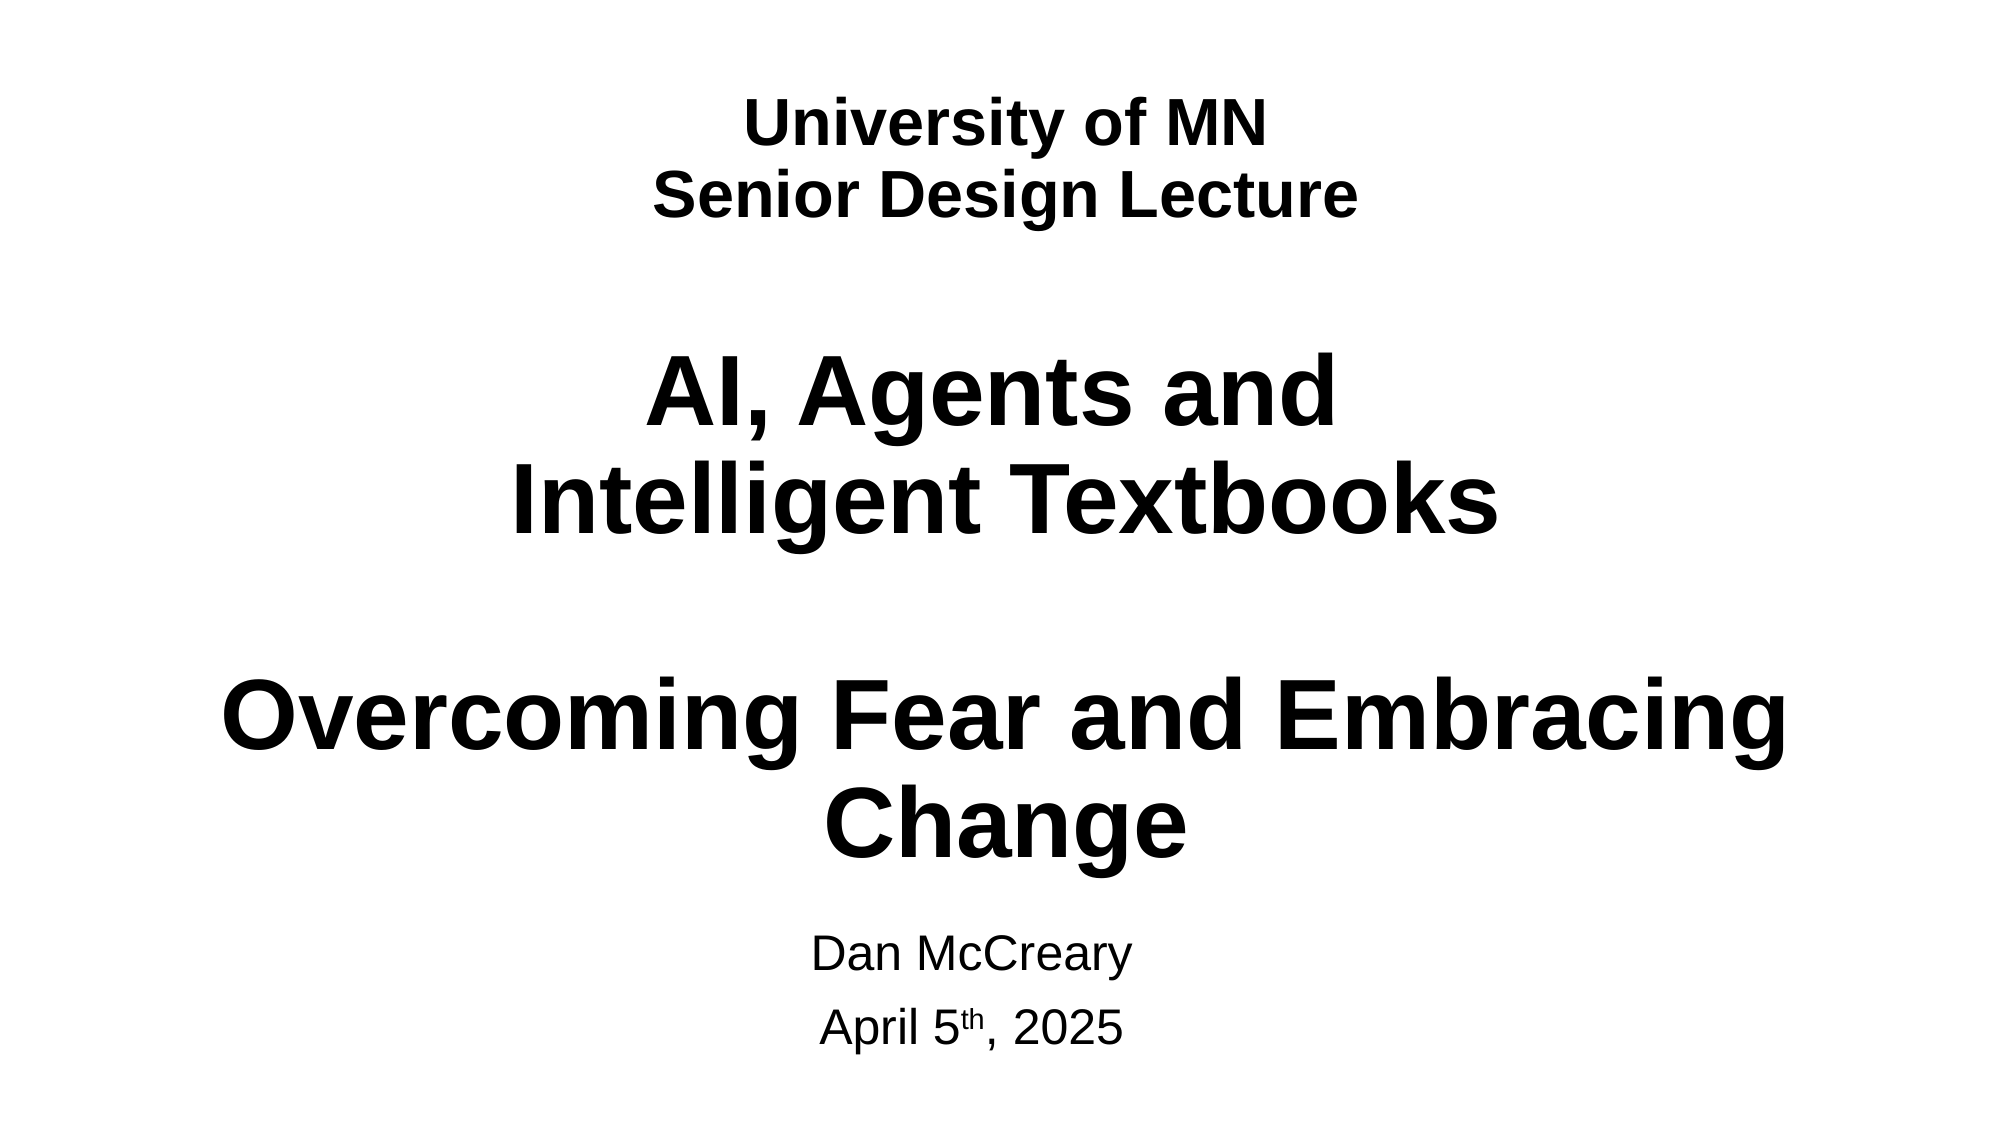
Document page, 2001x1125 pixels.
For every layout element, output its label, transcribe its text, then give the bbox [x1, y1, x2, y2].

subtitle Dan McCreary April 5th, 2025 [221, 919, 1722, 1073]
title University of MN Senior Design Lecture AI, Agents and Intelligent Textbooks Overcoming Fear and Embracing Change [129, 64, 1884, 887]
